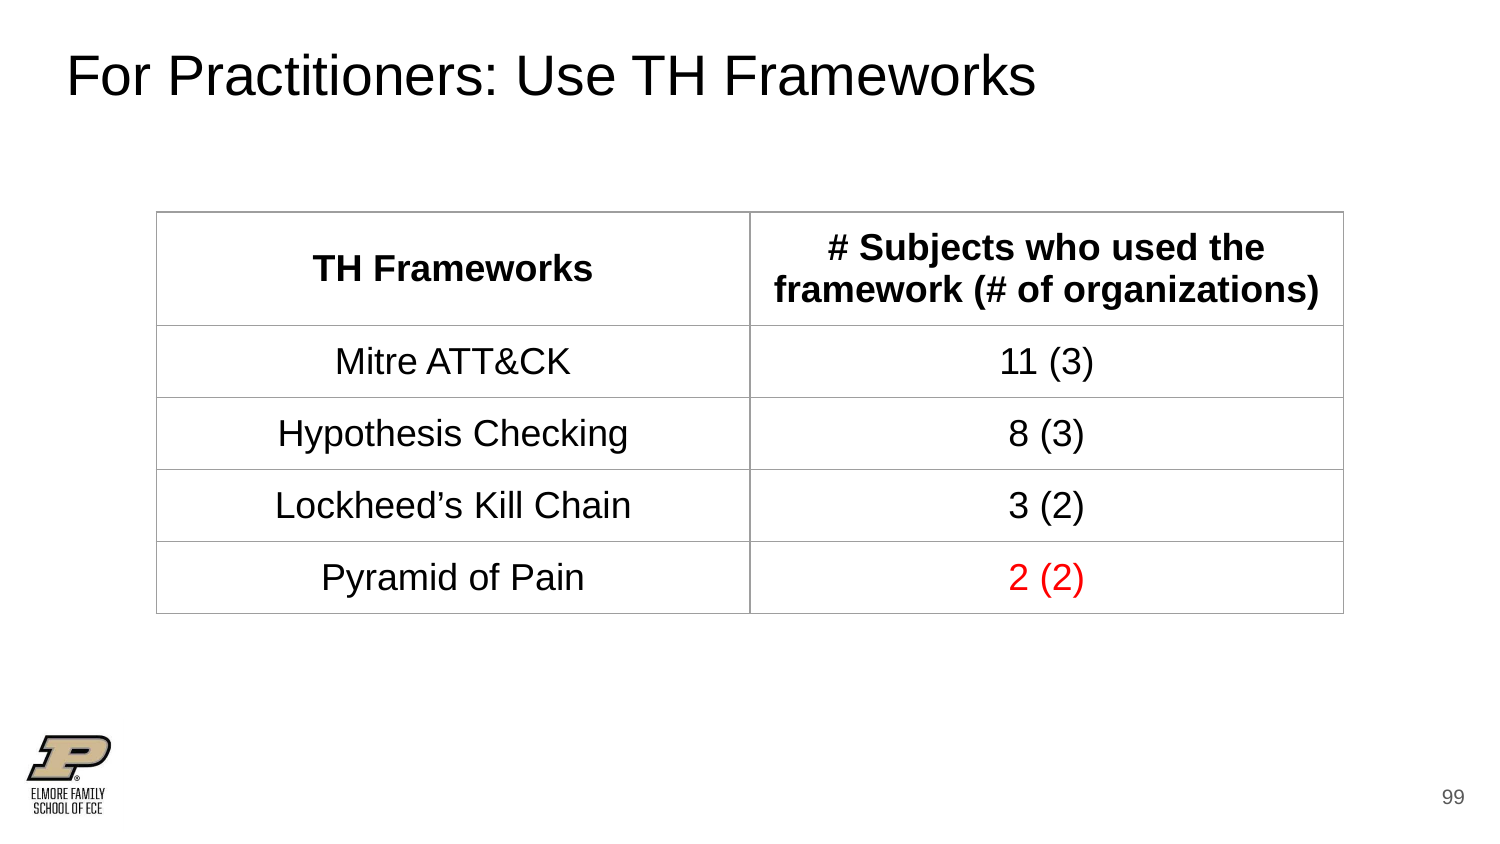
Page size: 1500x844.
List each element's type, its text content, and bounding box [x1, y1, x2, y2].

table_cell 3 (2) [751, 470, 1343, 541]
picture [12, 719, 124, 832]
table_cell Hypothesis Checking [157, 398, 749, 469]
table_header TH Frameworks [157, 213, 749, 325]
table_cell 11 (3) [751, 326, 1343, 397]
table_cell 2 (2) [751, 542, 1343, 613]
table_cell Mitre ATT&CK [157, 326, 749, 397]
table_cell Pyramid of Pain [157, 542, 749, 613]
slide_number ‹#› [1389, 764, 1480, 830]
table_header # Subjects who used the framework (# of organizations) [751, 213, 1343, 325]
table_cell 8 (3) [751, 398, 1343, 469]
title For Practitioners: Use TH Frameworks [51, 28, 1449, 123]
table_cell Lockheed’s Kill Chain [157, 470, 749, 541]
